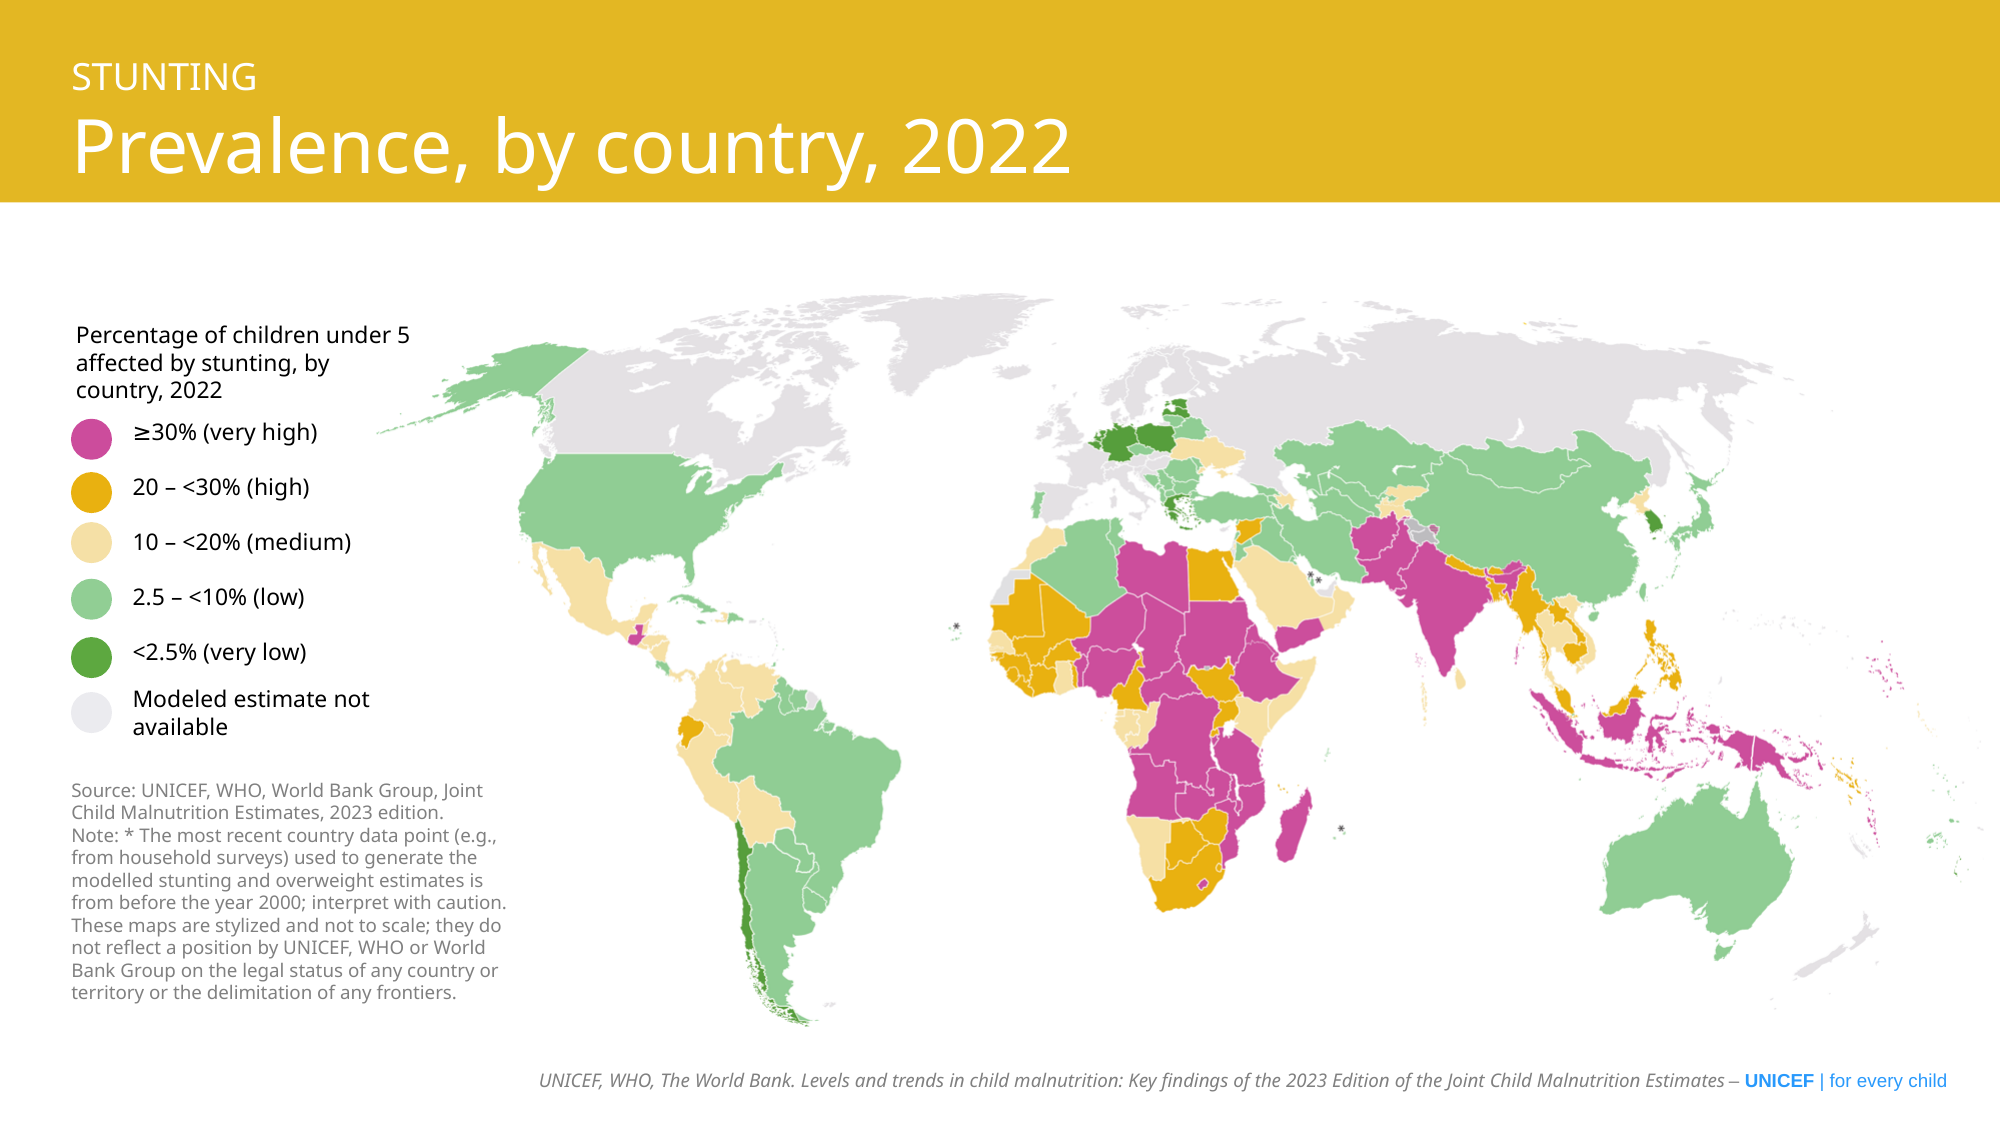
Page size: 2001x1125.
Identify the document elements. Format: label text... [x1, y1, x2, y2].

text_box [69, 577, 114, 621]
text_box [0, 0, 2000, 203]
text_box [69, 471, 114, 515]
picture [361, 258, 1984, 1059]
text_box [69, 636, 114, 680]
text_box Percentage of children under 5 affected by stunting, by country, 2022 [61, 313, 361, 411]
text_box [69, 521, 114, 565]
text_box [69, 691, 114, 735]
text_box STUNTING Prevalence, by country, 2022 [56, 45, 1669, 196]
text_box ≥30% (very high) 20 – <30% (high) 10 – <20% (medium) 2.5 – <10% (low) <2.5% (very low) Modeled estimate not available [117, 410, 361, 748]
text_box [69, 417, 114, 461]
text_box Source: UNICEF, WHO, World Bank Group, Joint Child Malnutrition Estimates, 2023 edition. Note: * The most recent country data point (e.g., from household surveys) used to generate the modelled stunting and overweight estimates is from before the year 2000; interpret with caution. These maps are stylized and not to scale; they do not reflect a position by UNICEF, WHO or World Bank Group on the legal status of any country or territory or the delimitation of any frontiers. [56, 771, 361, 1012]
